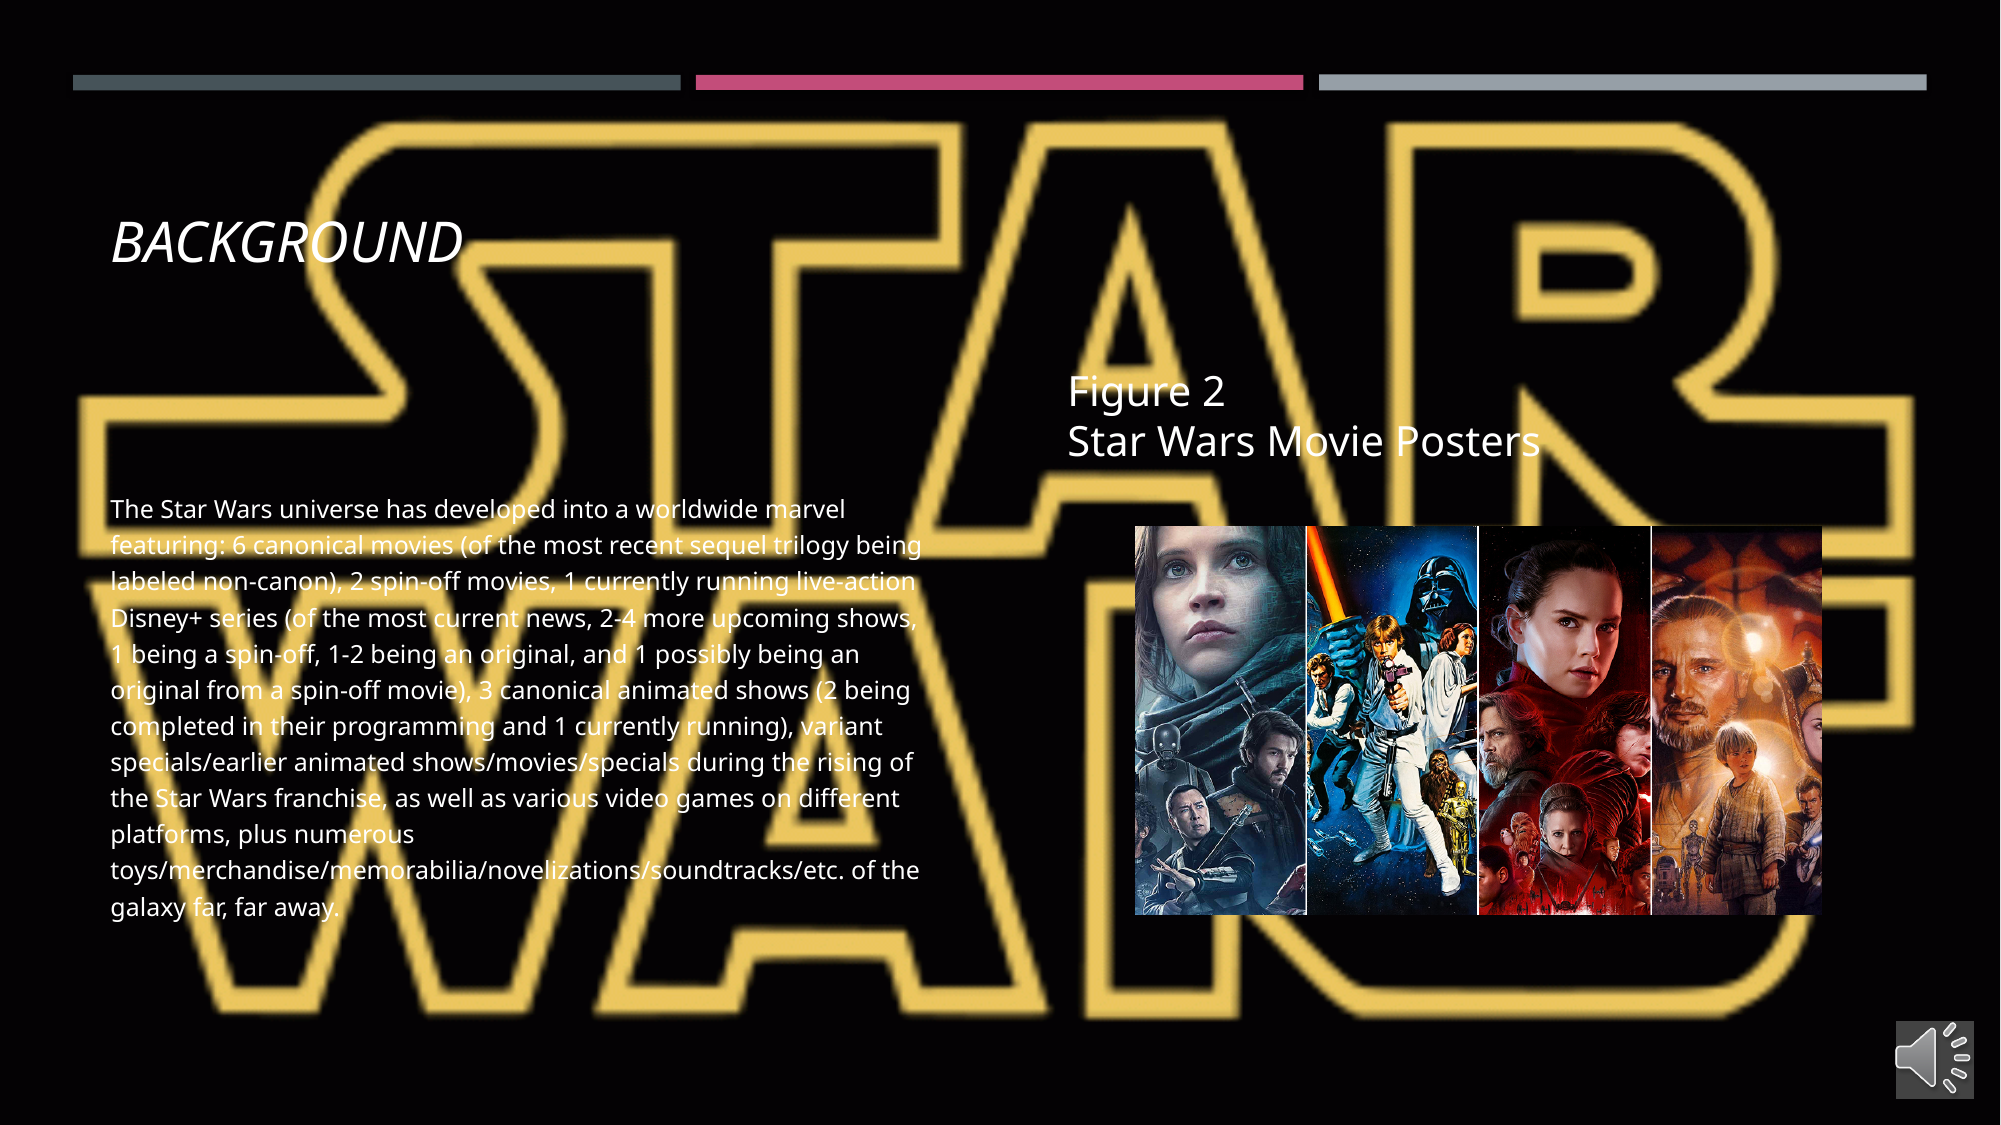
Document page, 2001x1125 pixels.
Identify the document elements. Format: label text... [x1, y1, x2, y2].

title Background [95, 119, 1905, 282]
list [1135, 525, 1823, 916]
list Figure 2 Star Wars Movie Posters [1052, 369, 1905, 460]
list The Star Wars universe has developed into a worldwide marvel featuring: 6 canonical movies (of the most recent sequel trilogy being labeled non-canon), 2 spin-off movies, 1 currently running live-action Disney+ series (of the most current news, 2-4 more upcoming shows, 1 being a spin-off, 1-2 being an original, and 1 possibly being an original from a spin-off movie), 3 canonical animated shows (2 being completed in their programming and 1 currently running), variant specials/earlier animated shows/movies/specials during the rising of the Star Wars franchise, as well as various video games on different platforms, plus numerous toys/merchandise/memorabilia/novelizations/soundtracks/etc. of the galaxy far, far away. [95, 479, 948, 962]
picture [0, 0, 2001, 1125]
